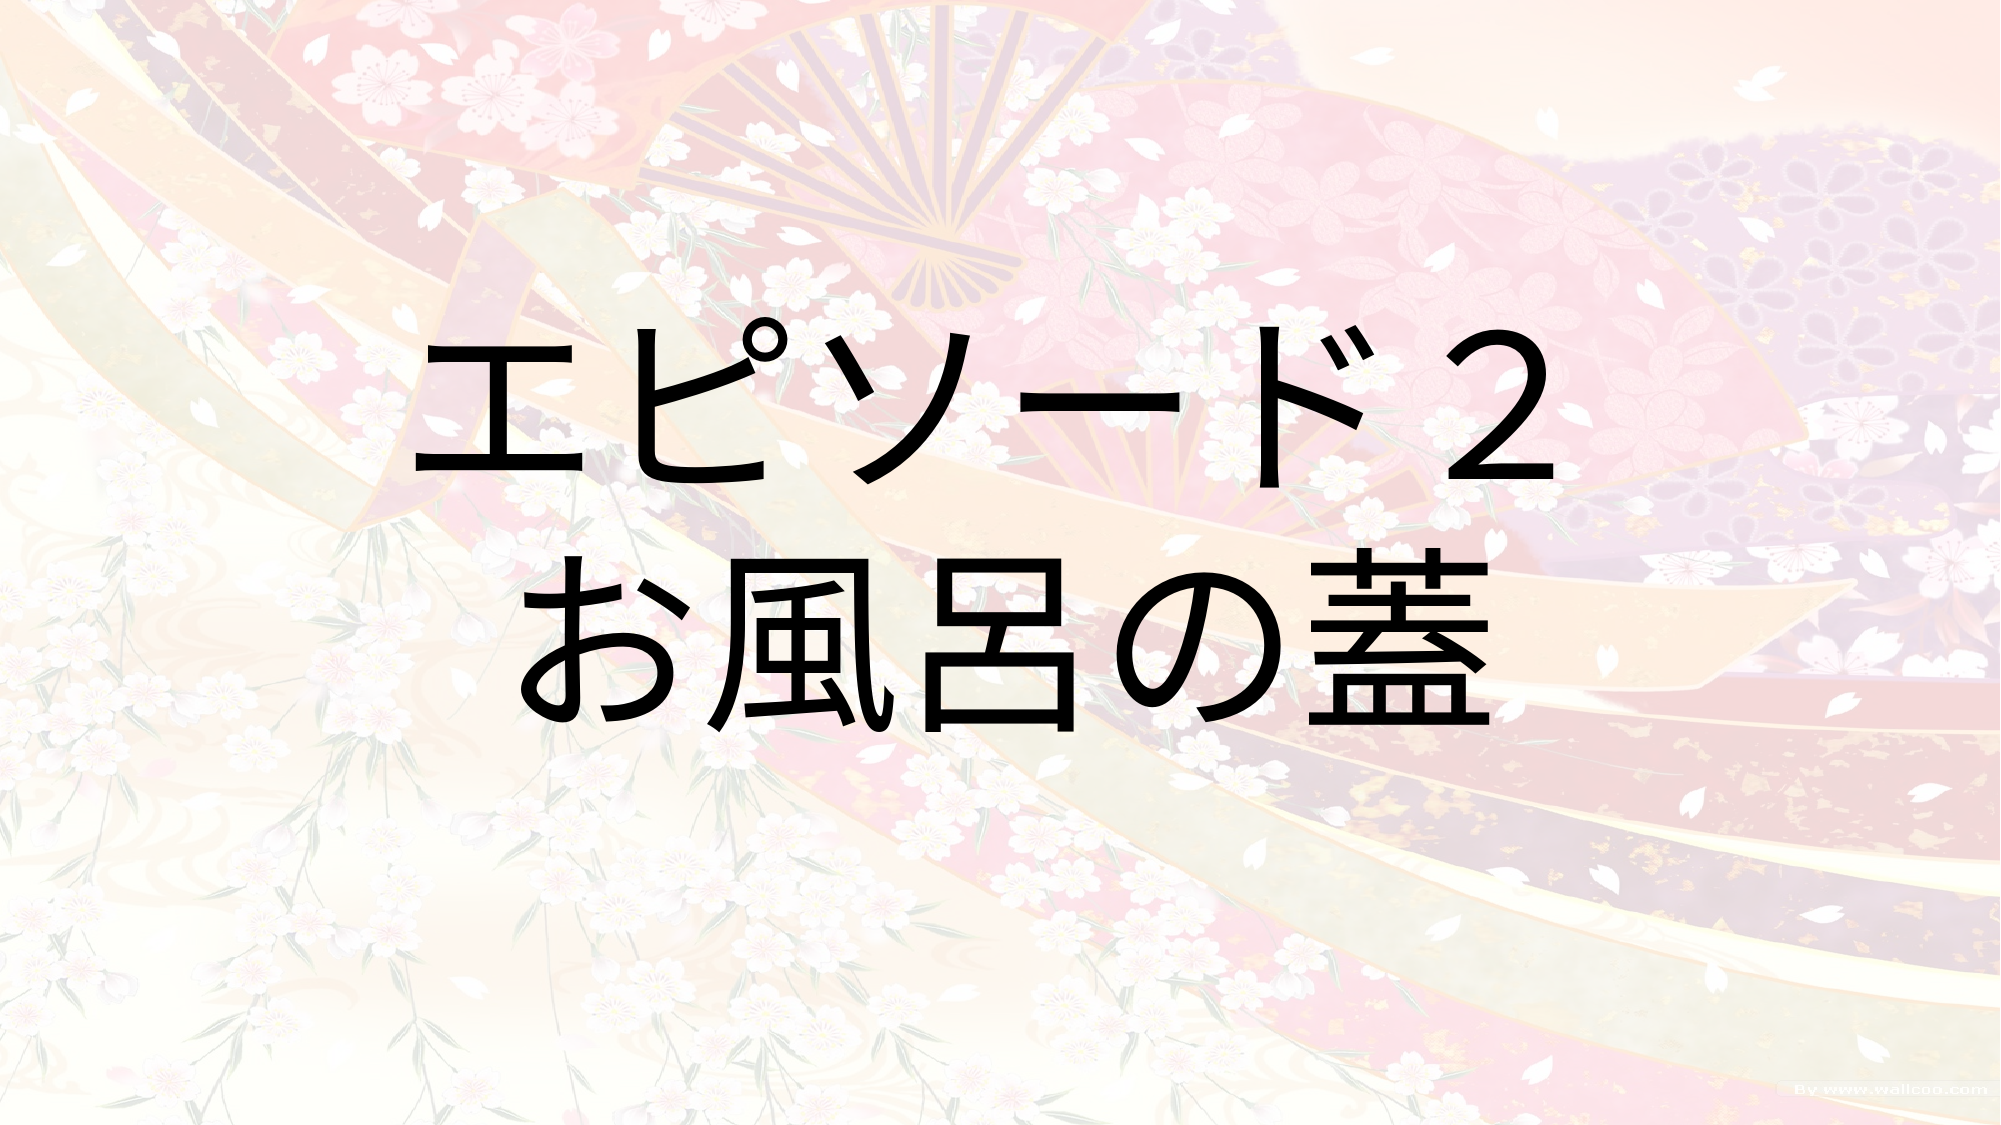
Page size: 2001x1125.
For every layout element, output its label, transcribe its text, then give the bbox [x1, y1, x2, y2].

list エピソード２ お風呂の蓋 [137, 299, 1863, 1014]
